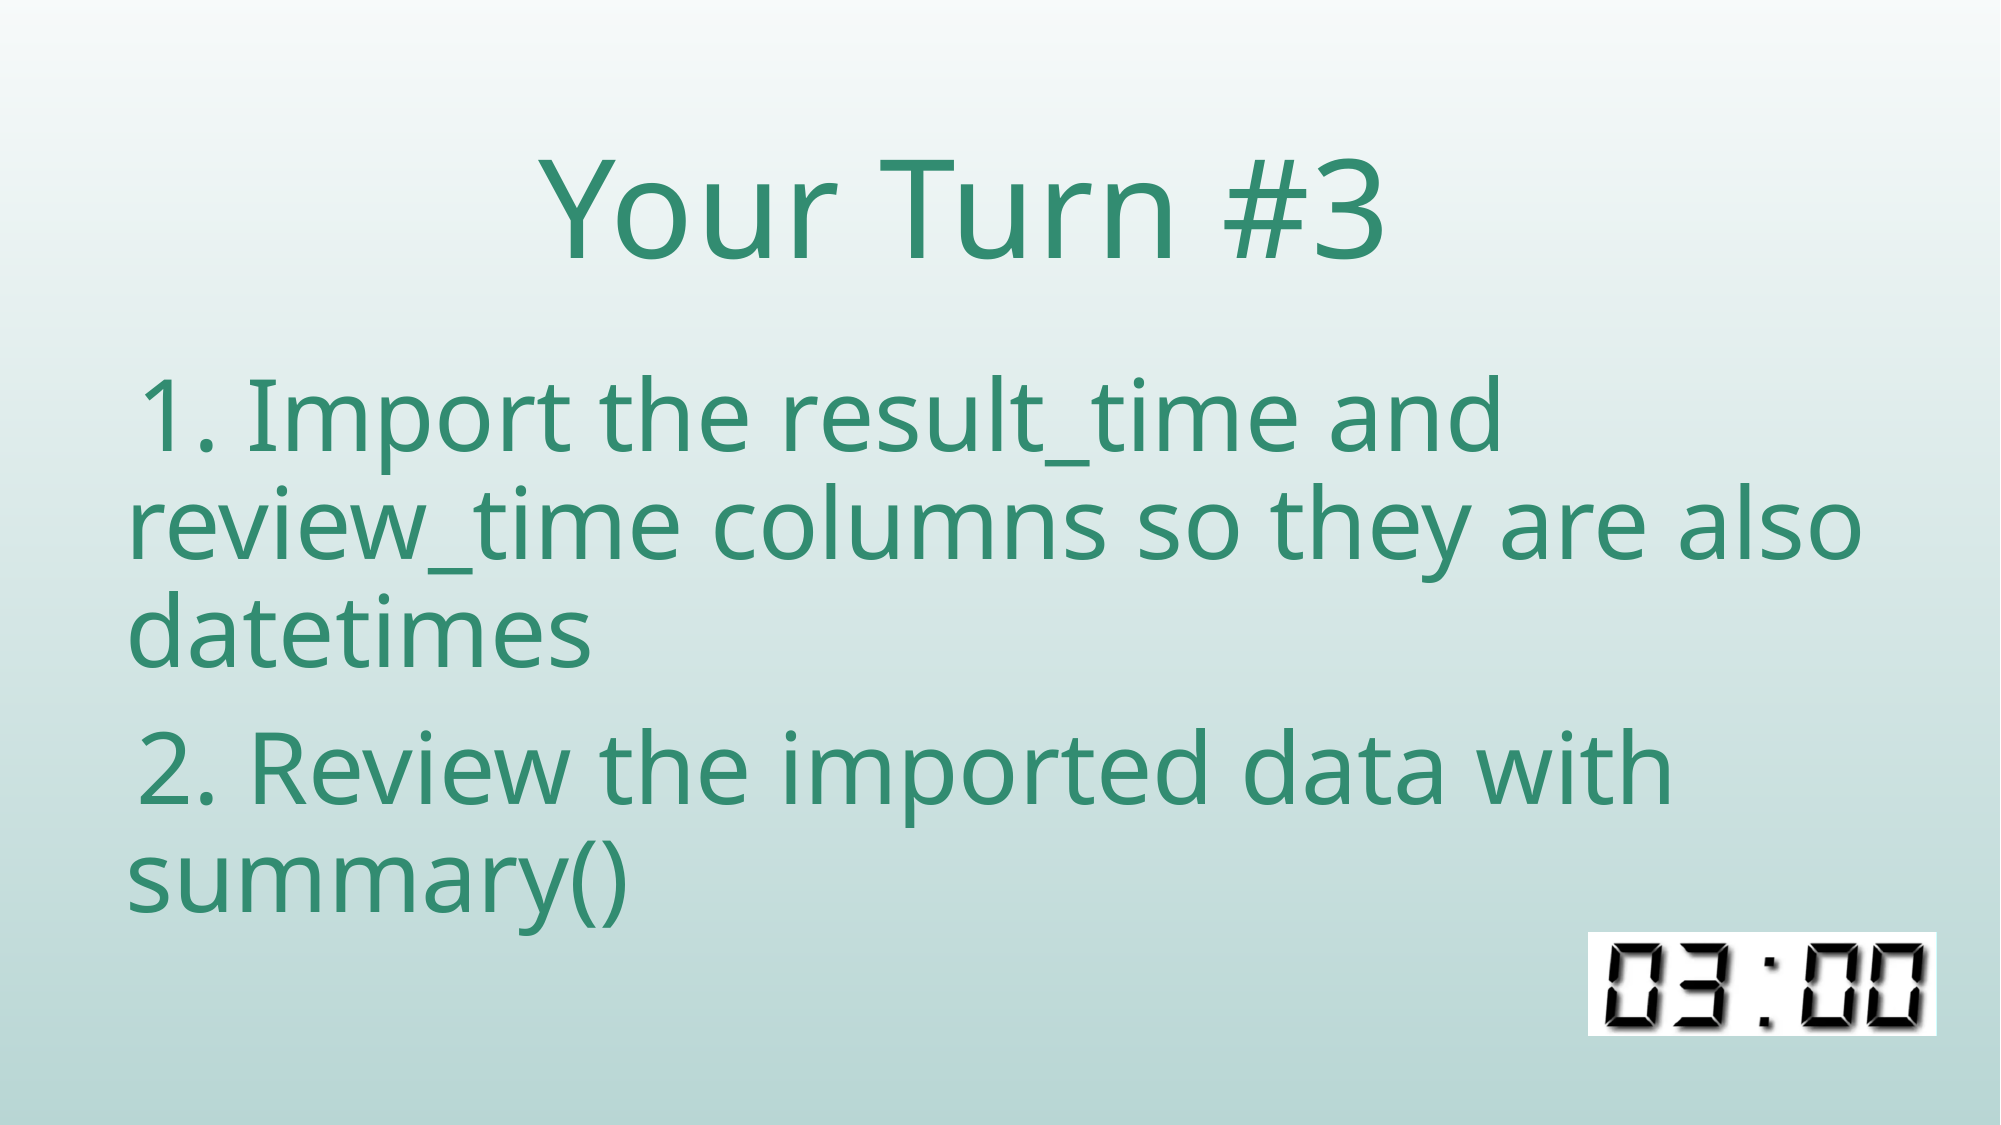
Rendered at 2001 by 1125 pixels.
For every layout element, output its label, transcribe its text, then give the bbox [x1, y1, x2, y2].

title Your Turn #3 [168, 96, 1763, 342]
list 1. Import the result_time and review_time columns so they are also datetimes 2. Review the imported data with summary() [102, 357, 1936, 1125]
